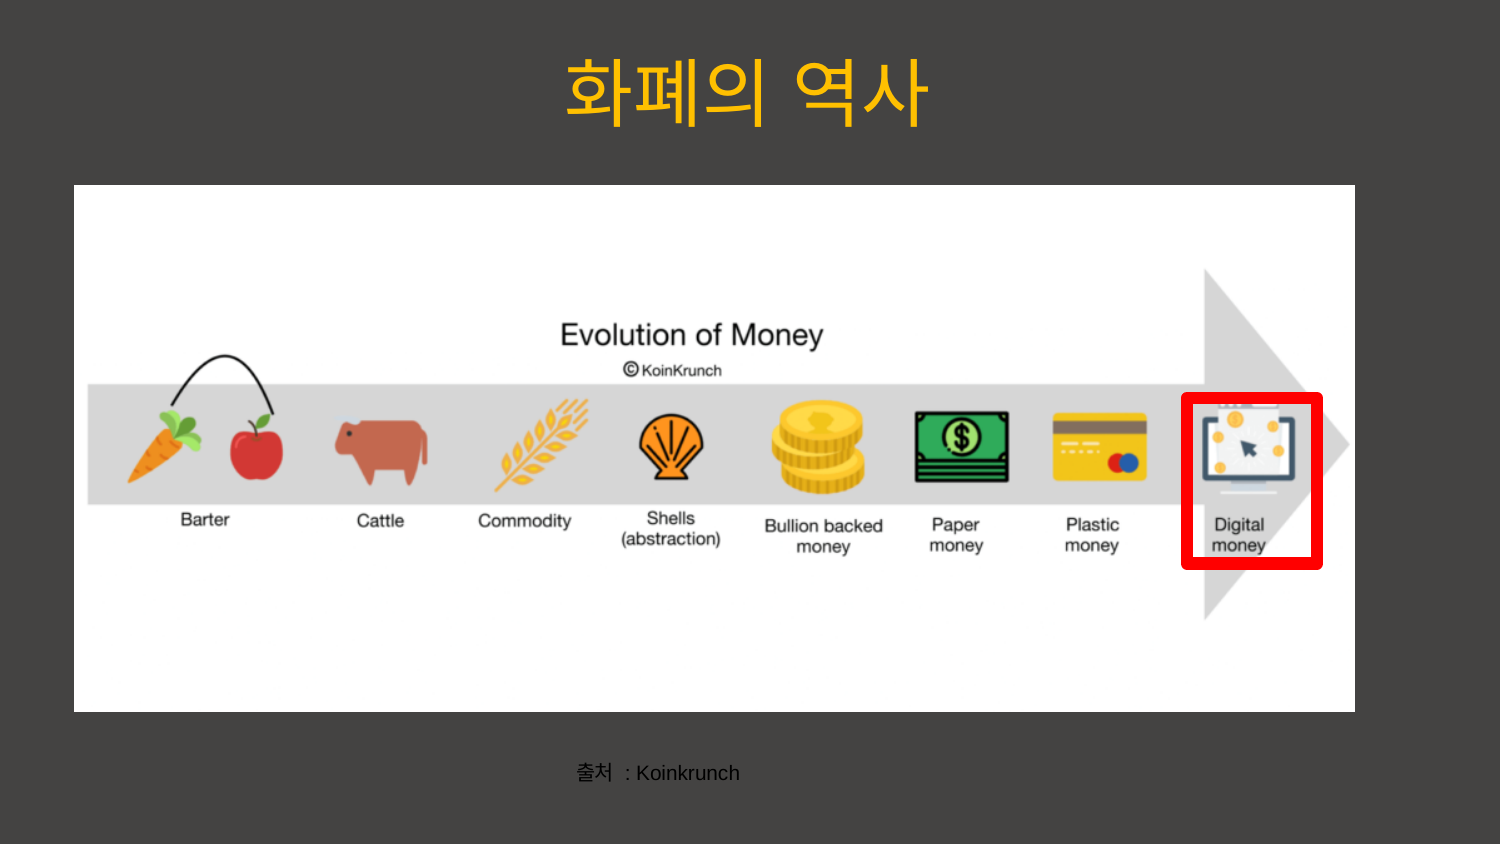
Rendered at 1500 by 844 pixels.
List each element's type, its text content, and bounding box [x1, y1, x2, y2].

picture [74, 185, 1355, 713]
list 화폐의 역사 [0, 43, 1498, 139]
text_box 출처 : Koinkrunch [561, 752, 756, 793]
